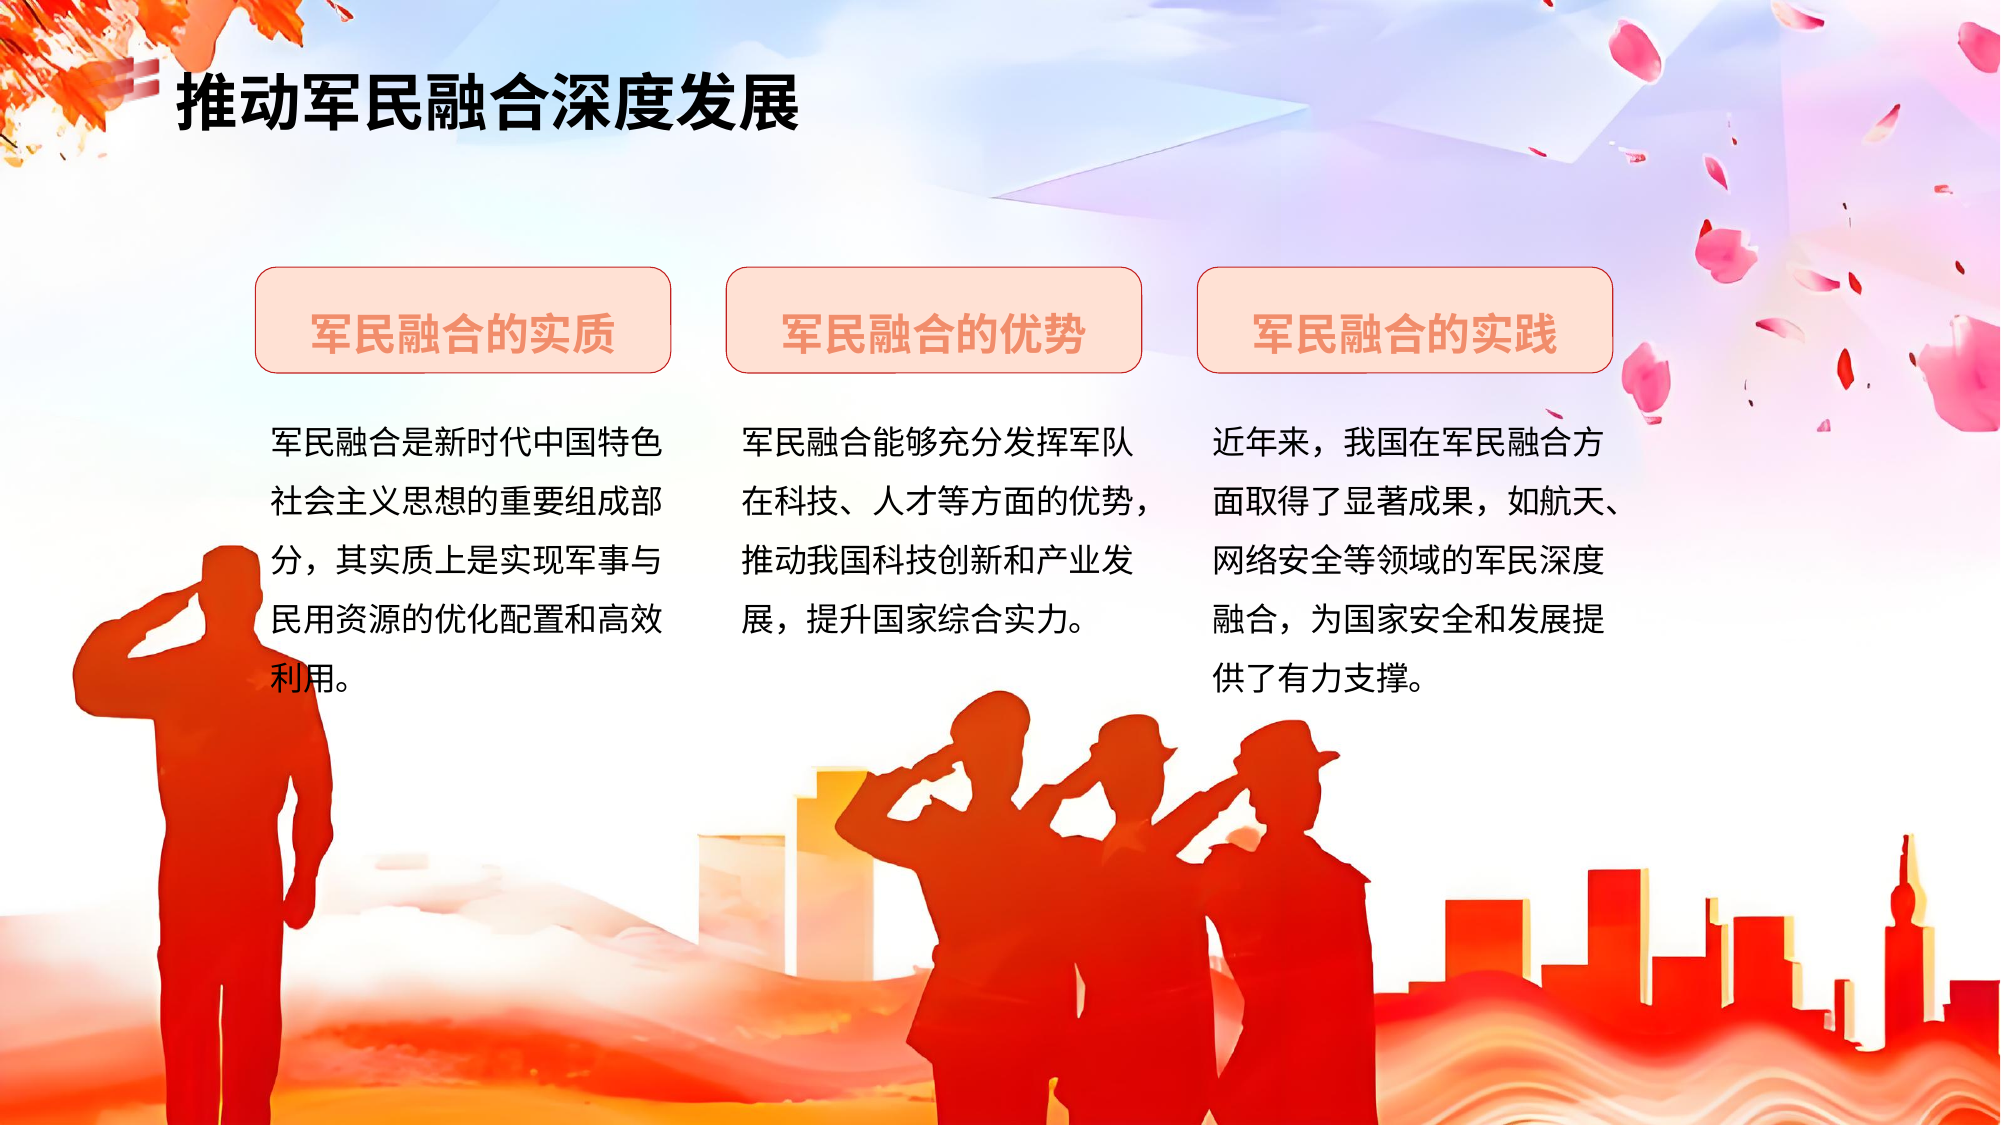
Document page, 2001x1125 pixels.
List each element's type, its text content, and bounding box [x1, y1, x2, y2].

text_box 军民融合是新时代中国特色社会主义思想的重要组成部分，其实质上是实现军事与民用资源的优化配置和高效利用。 [254, 392, 708, 706]
text_box 军民融合的优势 [724, 265, 1144, 376]
picture [0, 0, 2001, 1125]
text_box 推动军民融合深度发展 [159, 16, 1700, 147]
text_box 军民融合的实践 [1195, 265, 1615, 376]
text_box 军民融合的实质 [253, 265, 673, 376]
text_box 近年来，我国在军民融合方面取得了显著成果，如航天、网络安全等领域的军民深度融合，为国家安全和发展提供了有力支撑。 [1196, 392, 1650, 706]
text_box 军民融合能够充分发挥军队在科技、人才等方面的优势，推动我国科技创新和产业发展，提升国家综合实力。 [725, 392, 1179, 647]
